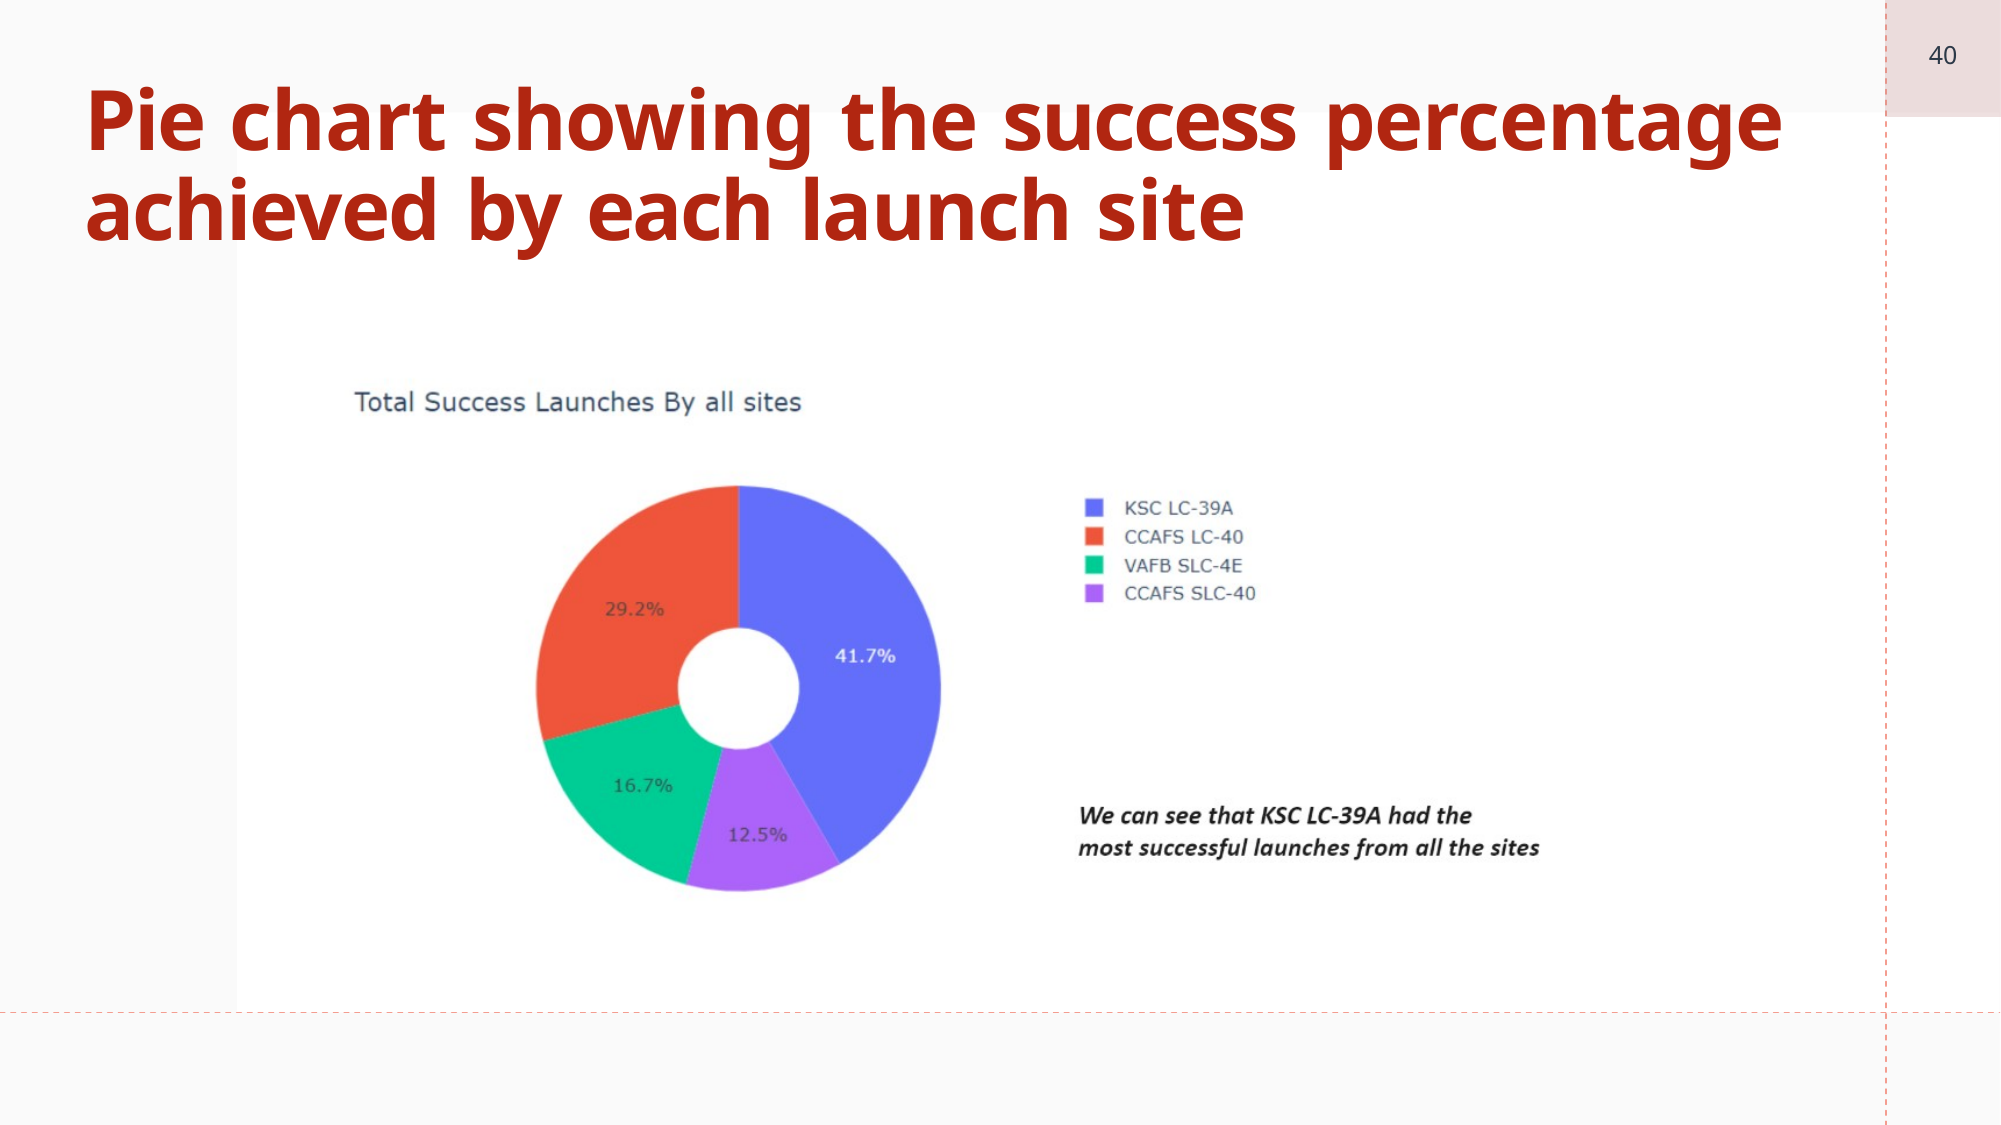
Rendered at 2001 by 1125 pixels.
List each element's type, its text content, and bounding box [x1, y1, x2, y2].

slide_number 40 [1886, 0, 2000, 113]
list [340, 360, 1547, 928]
title Pie chart showing the success percentage achieved by each launch site [69, 59, 1818, 278]
